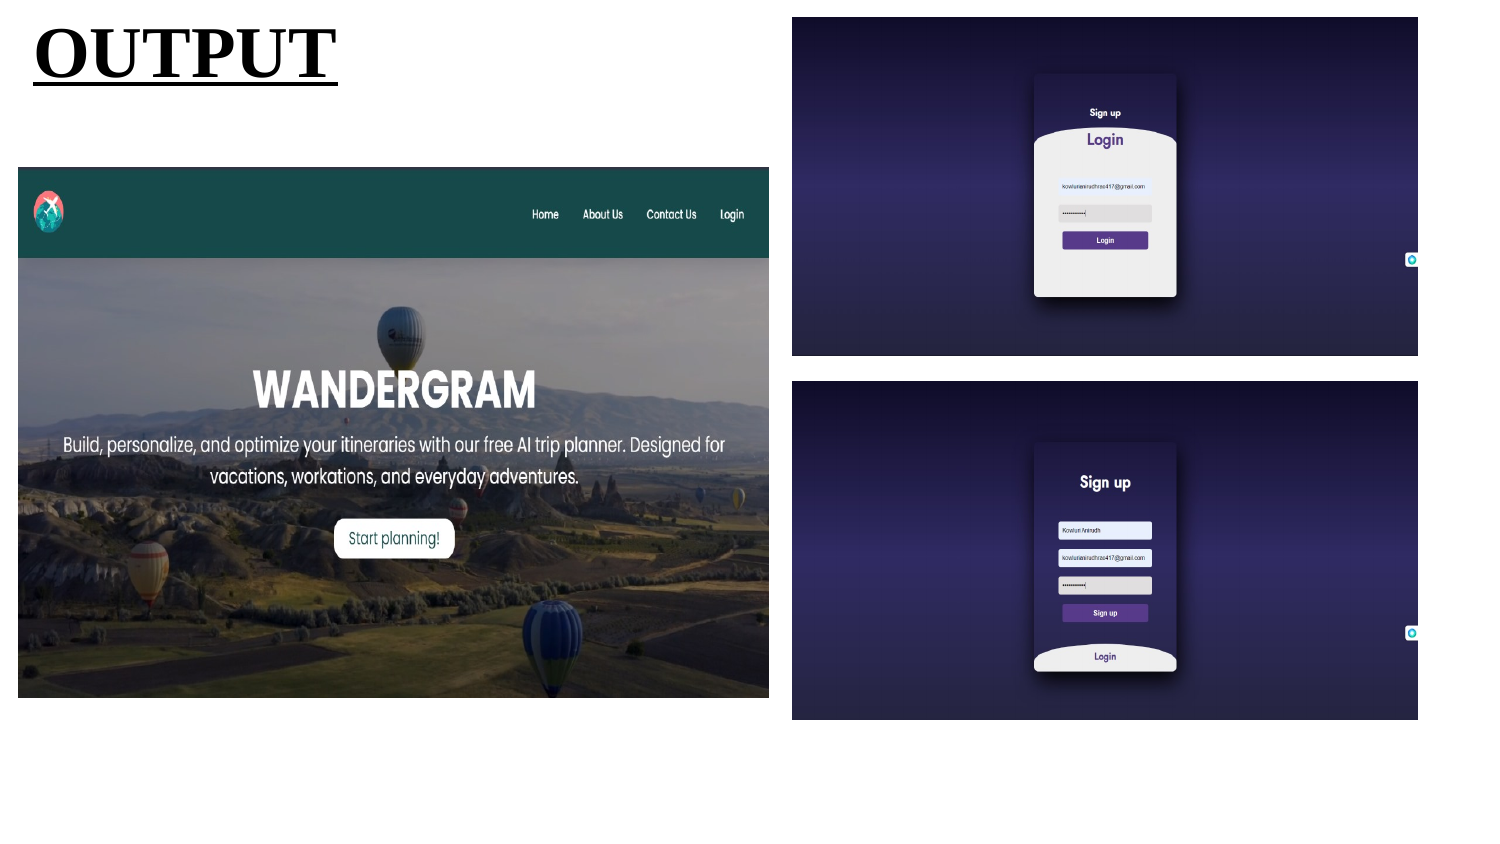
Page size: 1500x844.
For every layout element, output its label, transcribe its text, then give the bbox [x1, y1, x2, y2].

picture [18, 149, 769, 711]
picture [792, 381, 1418, 720]
picture [792, 17, 1418, 356]
title OUTPUT [18, 0, 1416, 94]
